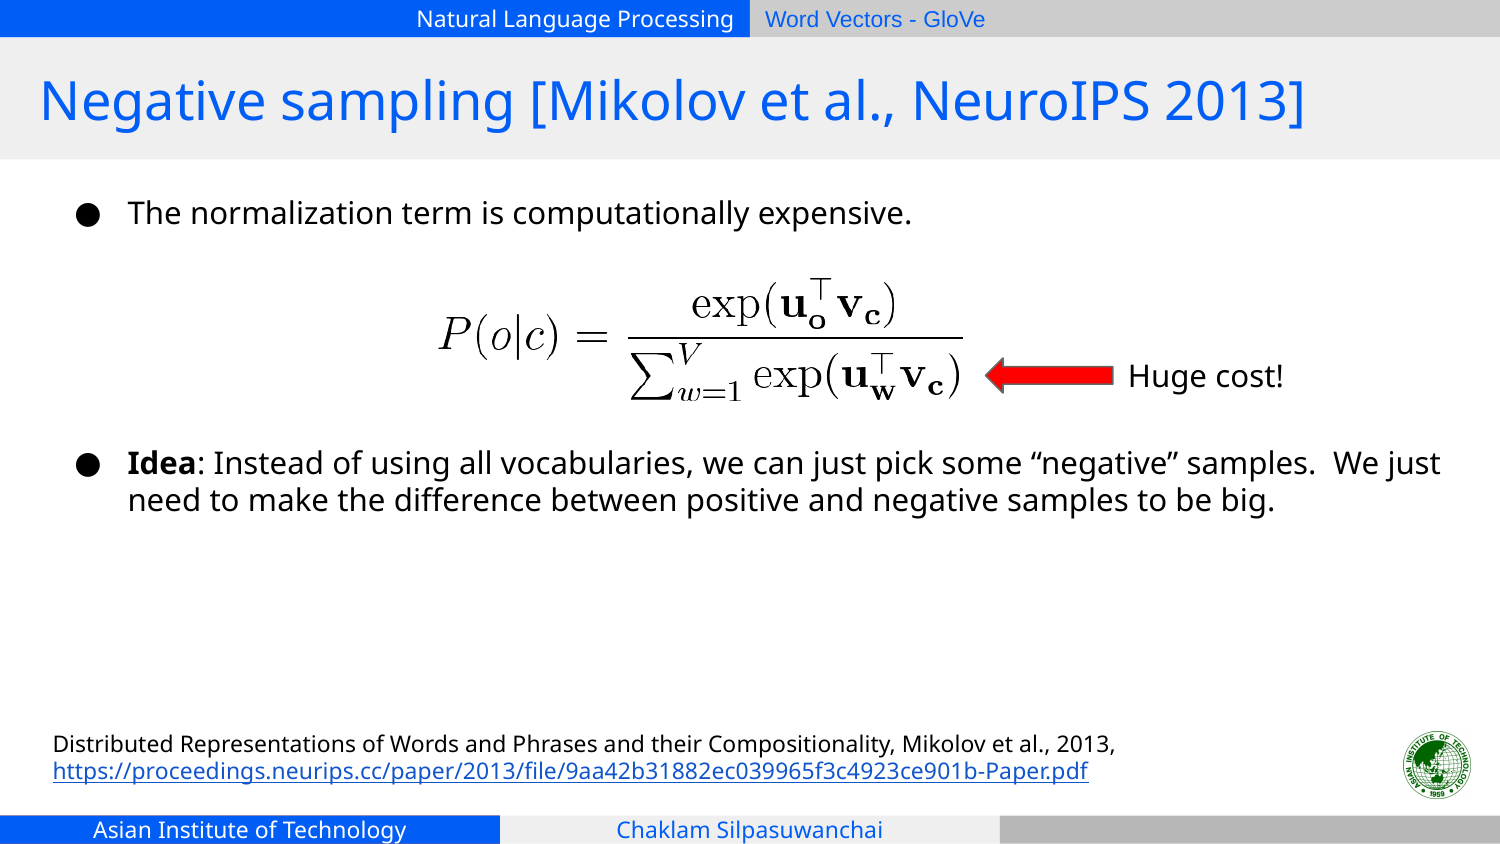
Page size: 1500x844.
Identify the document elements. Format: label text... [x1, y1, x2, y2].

list The normalization term is computationally expensive. [37, 178, 1475, 422]
text_box [985, 357, 1112, 394]
picture [438, 278, 963, 401]
list Idea: Instead of using all vocabularies, we can just pick some “negative” samples. We just need to make the difference between positive and negative samples to be big. [37, 428, 1475, 749]
text_box Huge cost! [1112, 341, 1307, 409]
text_box Distributed Representations of Words and Phrases and their Compositionality, Mikolov et al., 2013, https://proceedings.neurips.cc/paper/2013/file/9aa42b31882ec039965f3c4923ce901b-Paper.pdf [37, 714, 1428, 804]
title Negative sampling [Mikolov et al., NeuroIPS 2013] [24, 37, 1475, 160]
picture [1428, 749, 1471, 799]
